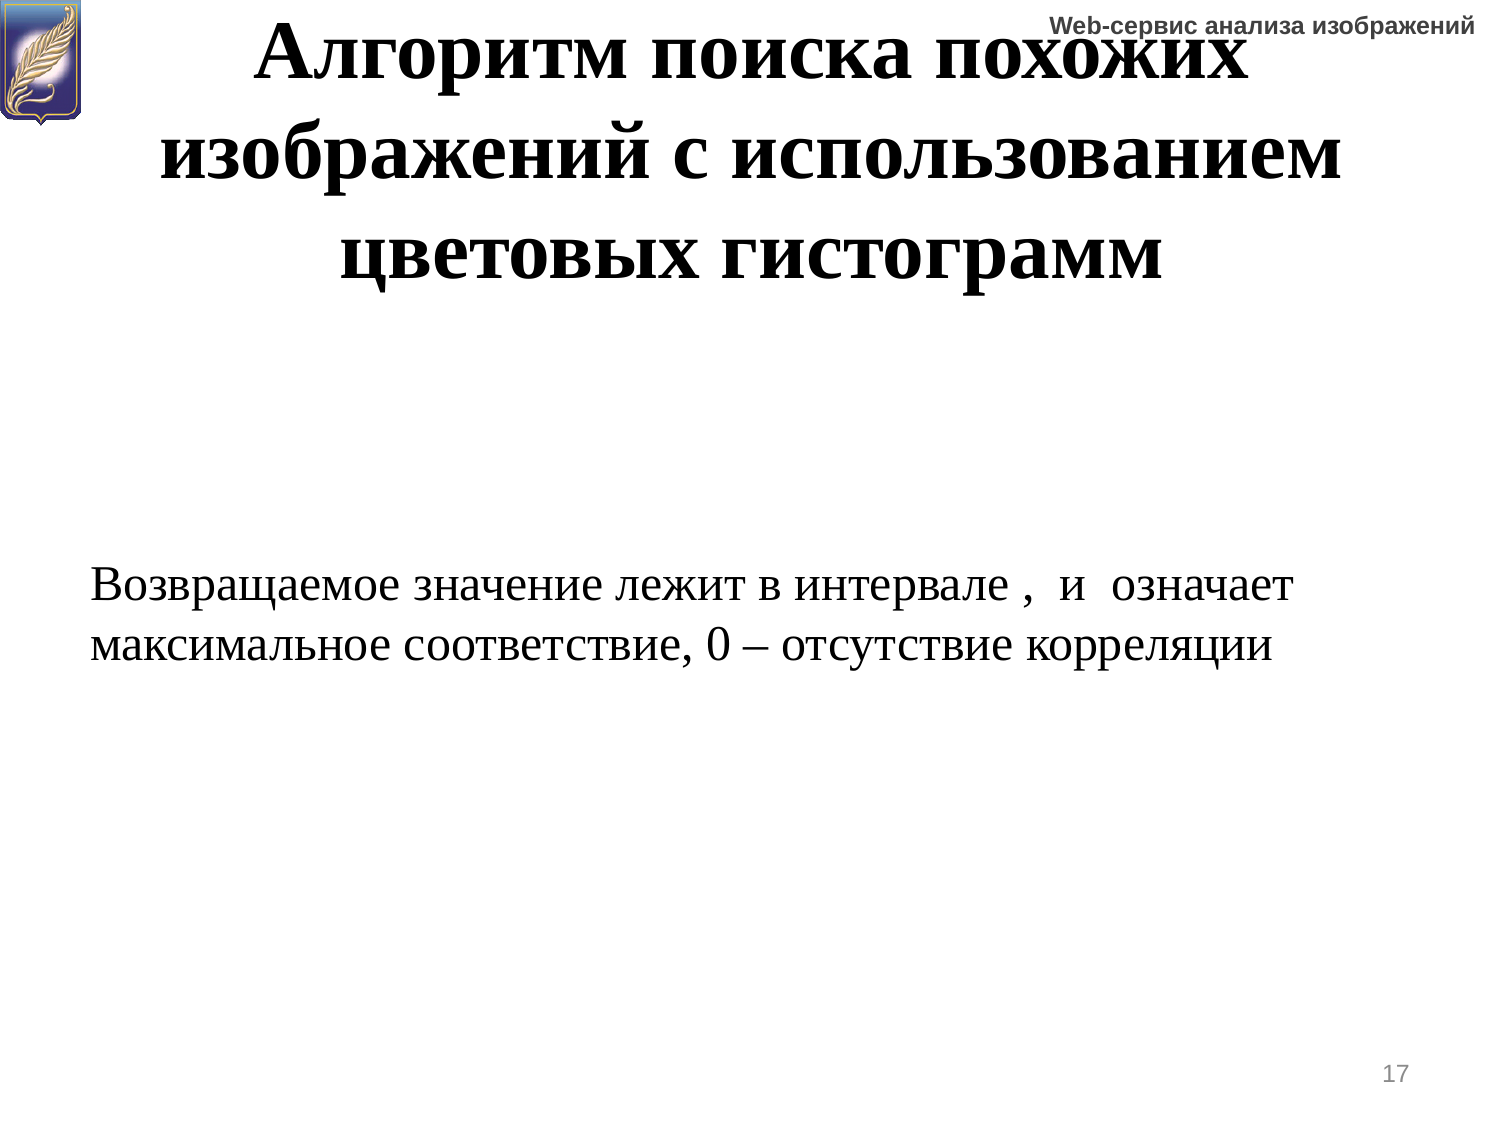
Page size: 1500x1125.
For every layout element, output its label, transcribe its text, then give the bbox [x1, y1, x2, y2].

slide_number 17 [1074, 1042, 1425, 1103]
picture [0, 0, 81, 126]
title Алгоритм поиска похожих изображений с использованием цветовых гистограмм [76, 101, 1427, 290]
